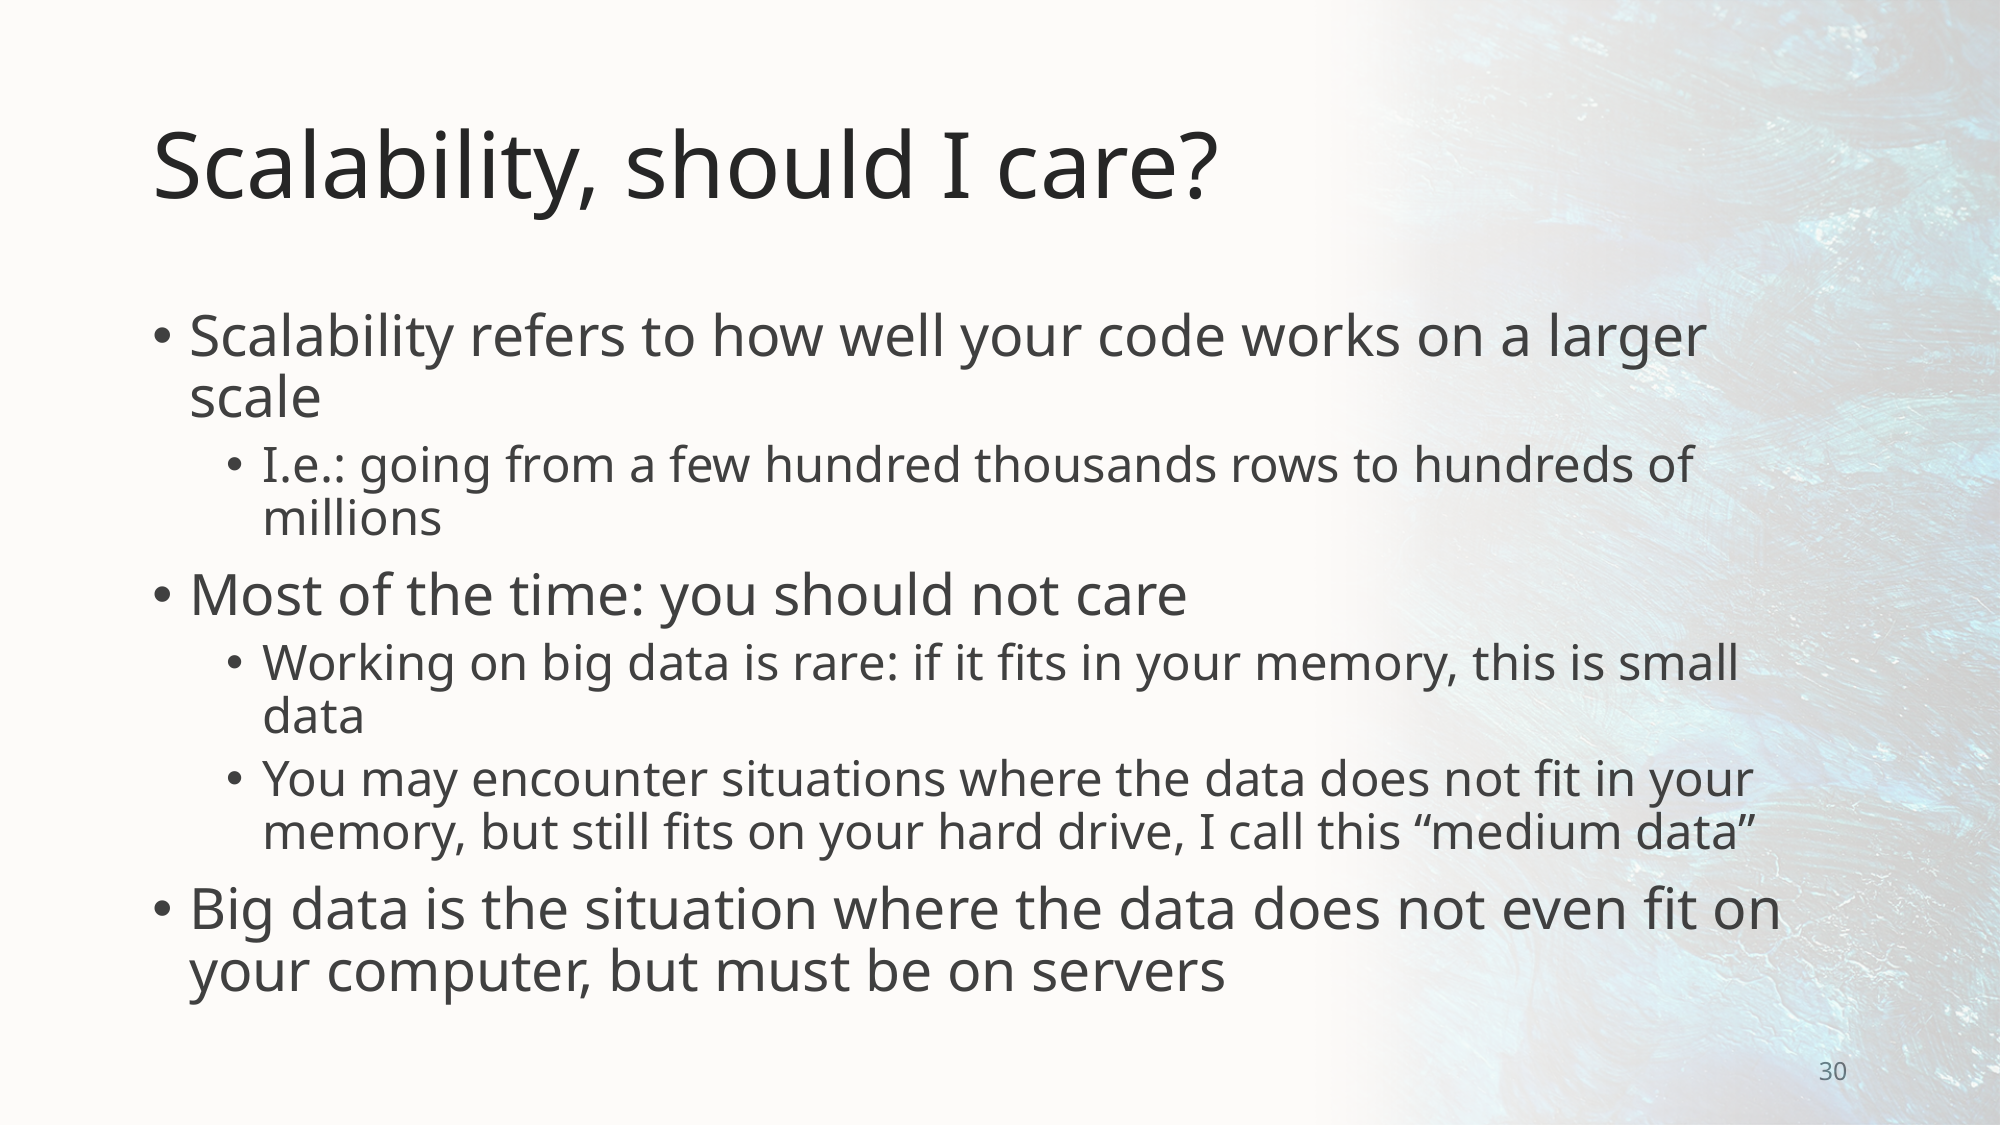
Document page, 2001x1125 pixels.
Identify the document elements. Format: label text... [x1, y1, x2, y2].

title Scalability, should I care? [137, 59, 1286, 278]
list Scalability refers to how well your code works on a larger scale I.e.: going from a few hundred thousands rows to hundreds of millions Most of the time: you should not care Working on big data is rare: if it fits in your memory, this is small data You may encounter situations where the data does not fit in your memory, but still fits on your hard drive, I call this “medium data” Big data is the situation where the data does not even fit on your computer, but must be on servers [137, 299, 1286, 1014]
picture [1286, 0, 2000, 1125]
